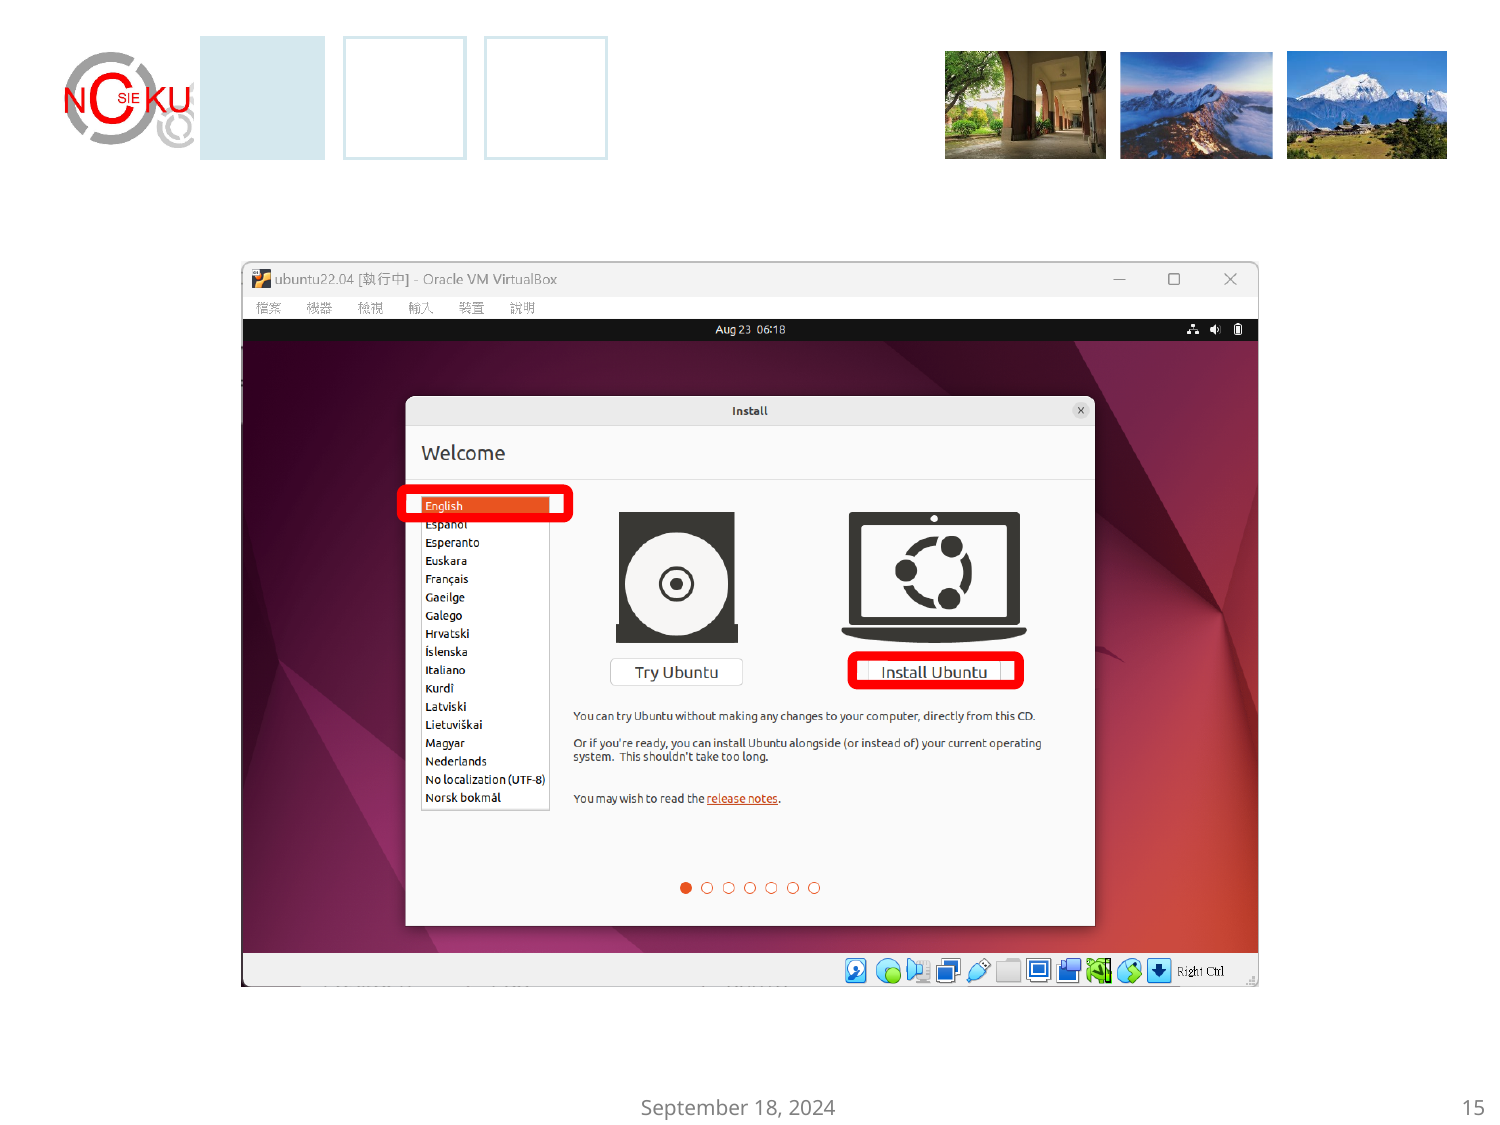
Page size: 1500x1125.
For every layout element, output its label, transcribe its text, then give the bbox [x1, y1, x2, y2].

picture [1287, 51, 1447, 159]
picture [241, 261, 1259, 987]
slide_number 15 [1423, 1087, 1500, 1125]
picture [945, 51, 1106, 159]
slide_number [625, 1087, 875, 1125]
picture [59, 37, 194, 161]
picture [1120, 52, 1273, 159]
